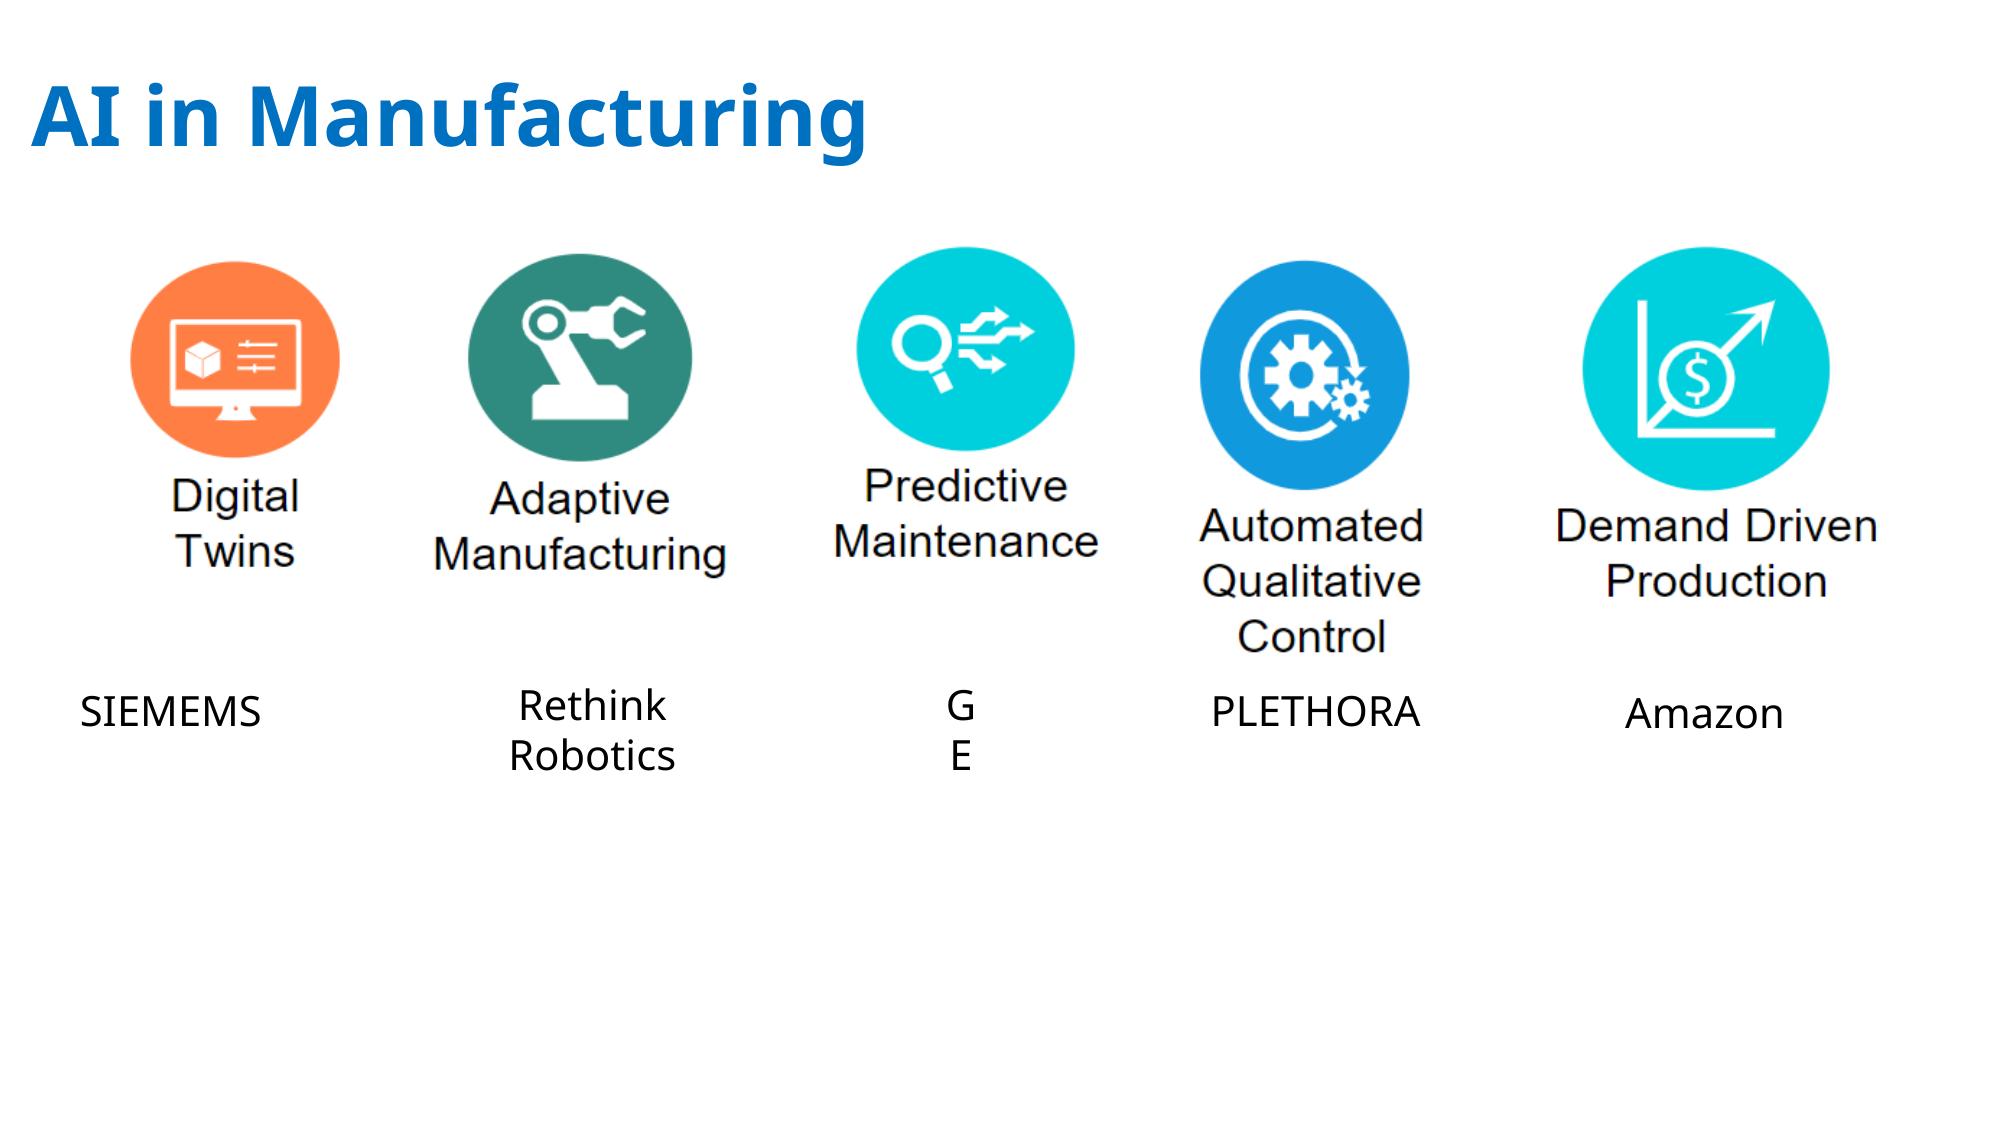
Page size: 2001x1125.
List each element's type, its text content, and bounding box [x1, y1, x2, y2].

text_box SIEMEMS [65, 677, 395, 743]
text_box AI in Manufacturing [17, 55, 886, 171]
text_box GE [922, 678, 1000, 786]
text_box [67, 227, 1902, 678]
text_box PLETHORA [1172, 678, 1459, 743]
text_box Amazon [1610, 679, 1800, 745]
text_box Rethink Robotics [479, 678, 706, 786]
